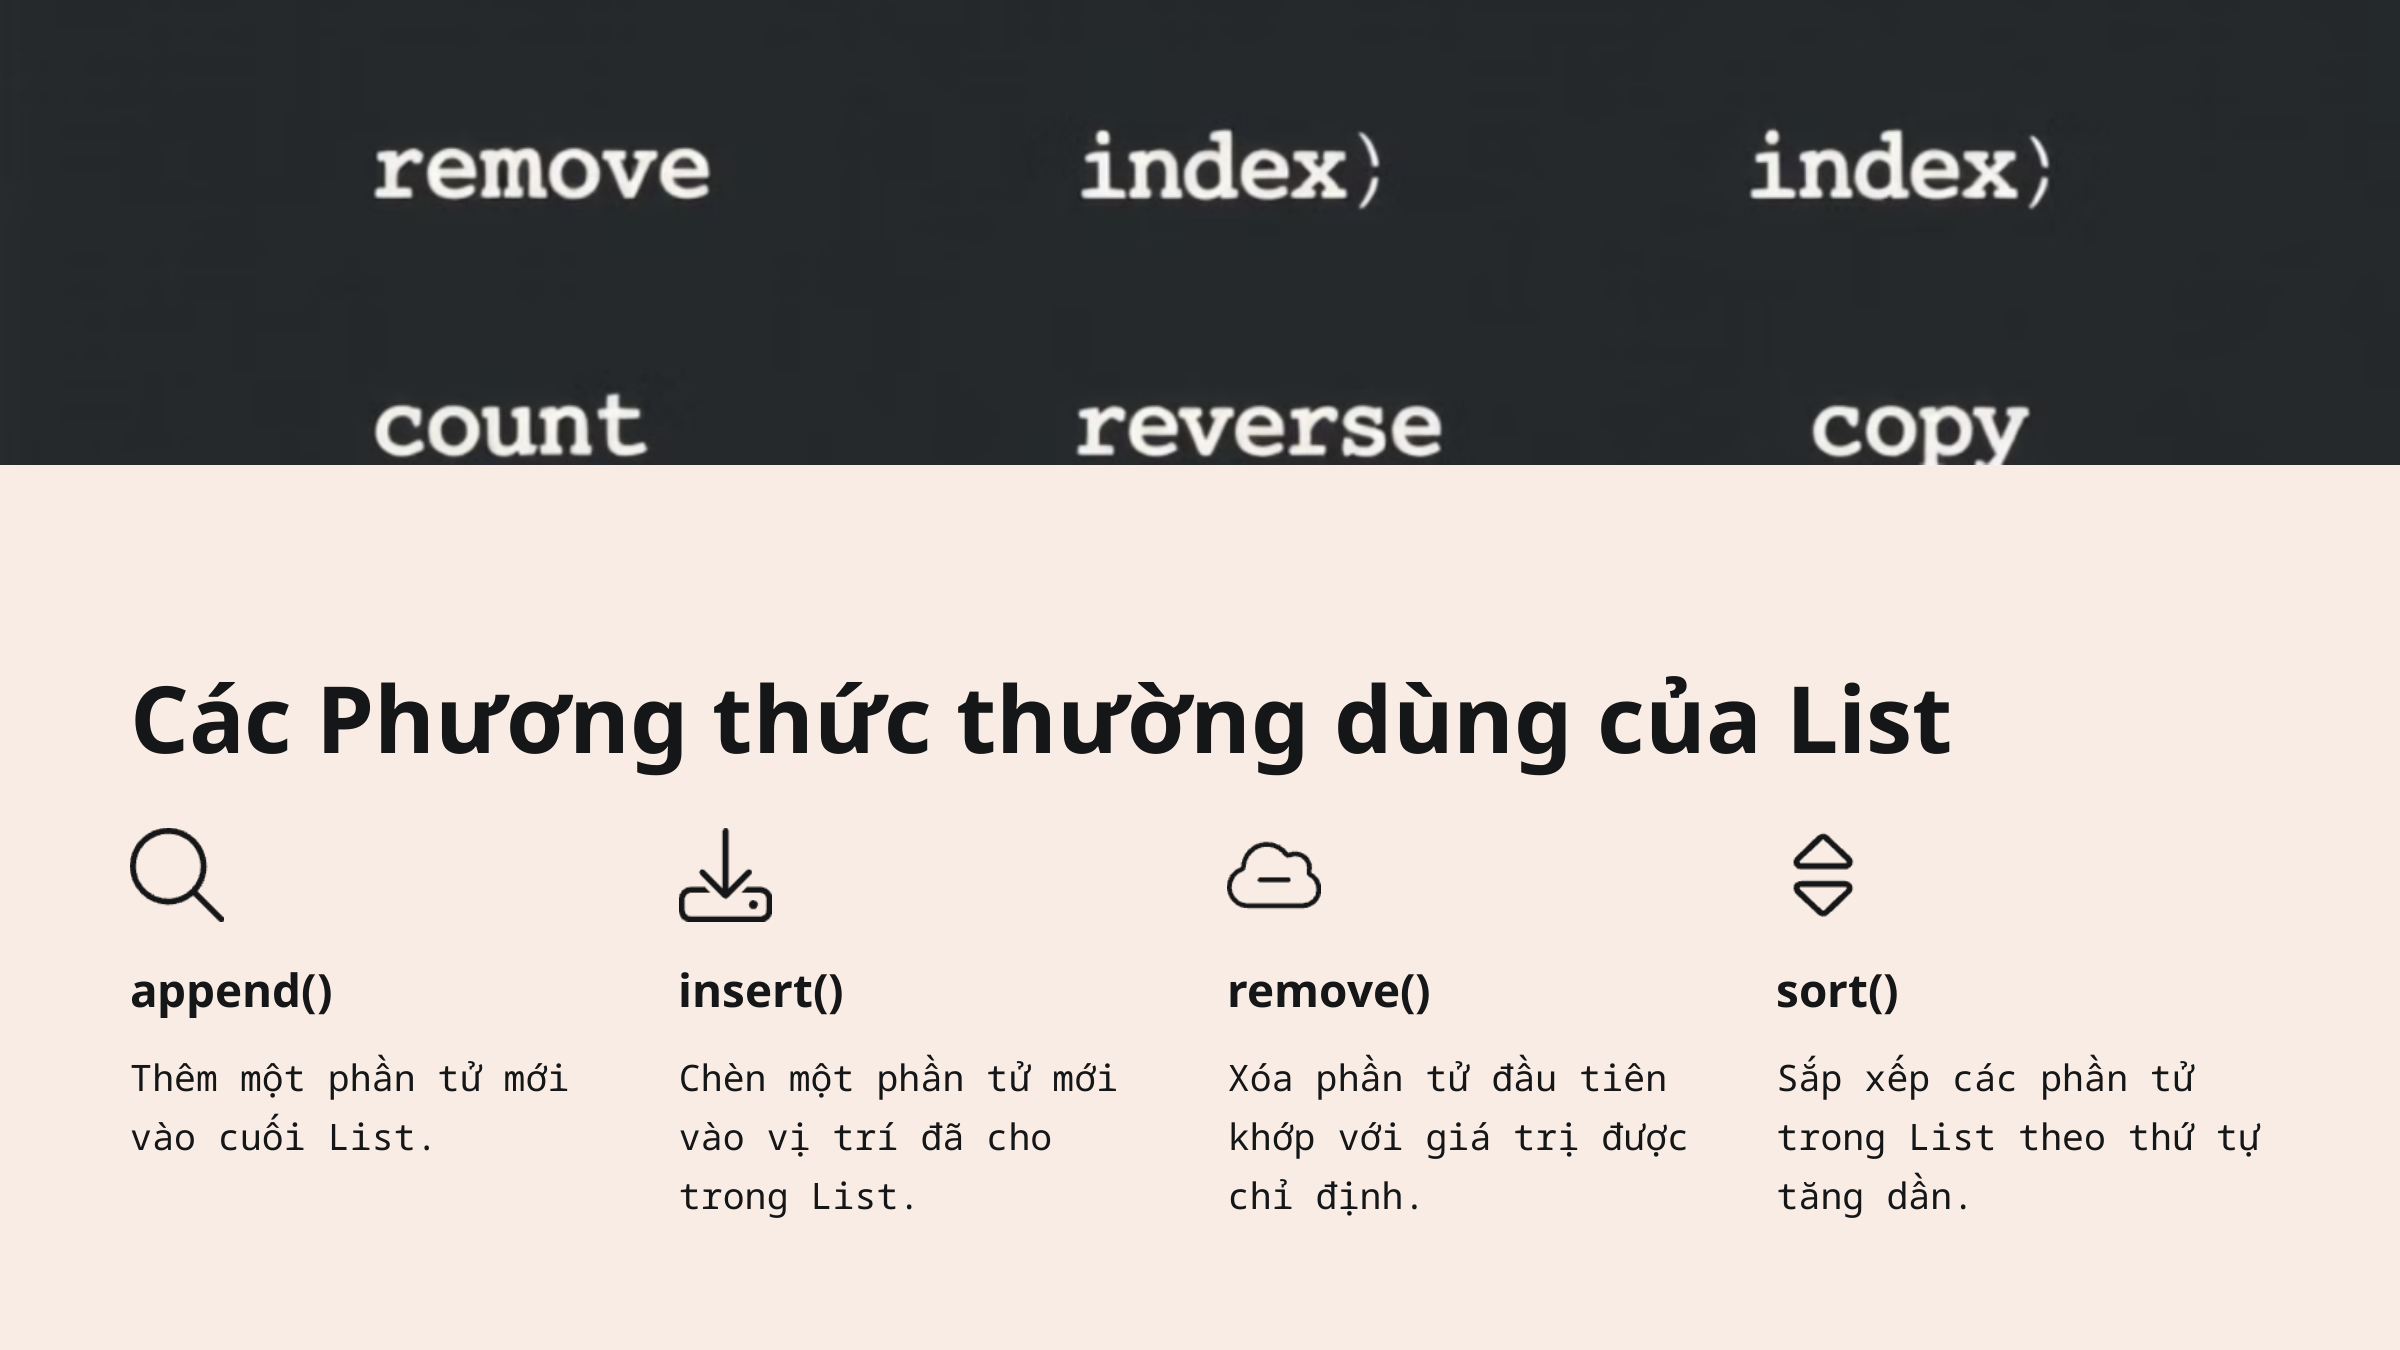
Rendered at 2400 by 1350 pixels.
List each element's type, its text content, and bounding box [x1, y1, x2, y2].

text_box Các Phương thức thường dùng của List [130, 656, 2106, 773]
text_box insert() [678, 958, 1145, 1017]
text_box append() [130, 958, 596, 1017]
text_box remove() [1227, 958, 1693, 1017]
text_box sort() [1776, 958, 2242, 1017]
picture [1776, 828, 1870, 922]
picture [0, 0, 2400, 466]
picture [130, 828, 224, 922]
text_box Sắp xếp các phần tử trong List theo thứ tự tăng dần. [1776, 1039, 2270, 1159]
text_box Chèn một phần tử mới vào vị trí đã cho trong List. [679, 1039, 1173, 1159]
text_box Thêm một phần tử mới vào cuối List. [130, 1039, 624, 1159]
picture [1227, 828, 1321, 922]
text_box Xóa phần tử đầu tiên khớp với giá trị được chỉ định. [1227, 1039, 1721, 1159]
picture [678, 828, 773, 922]
